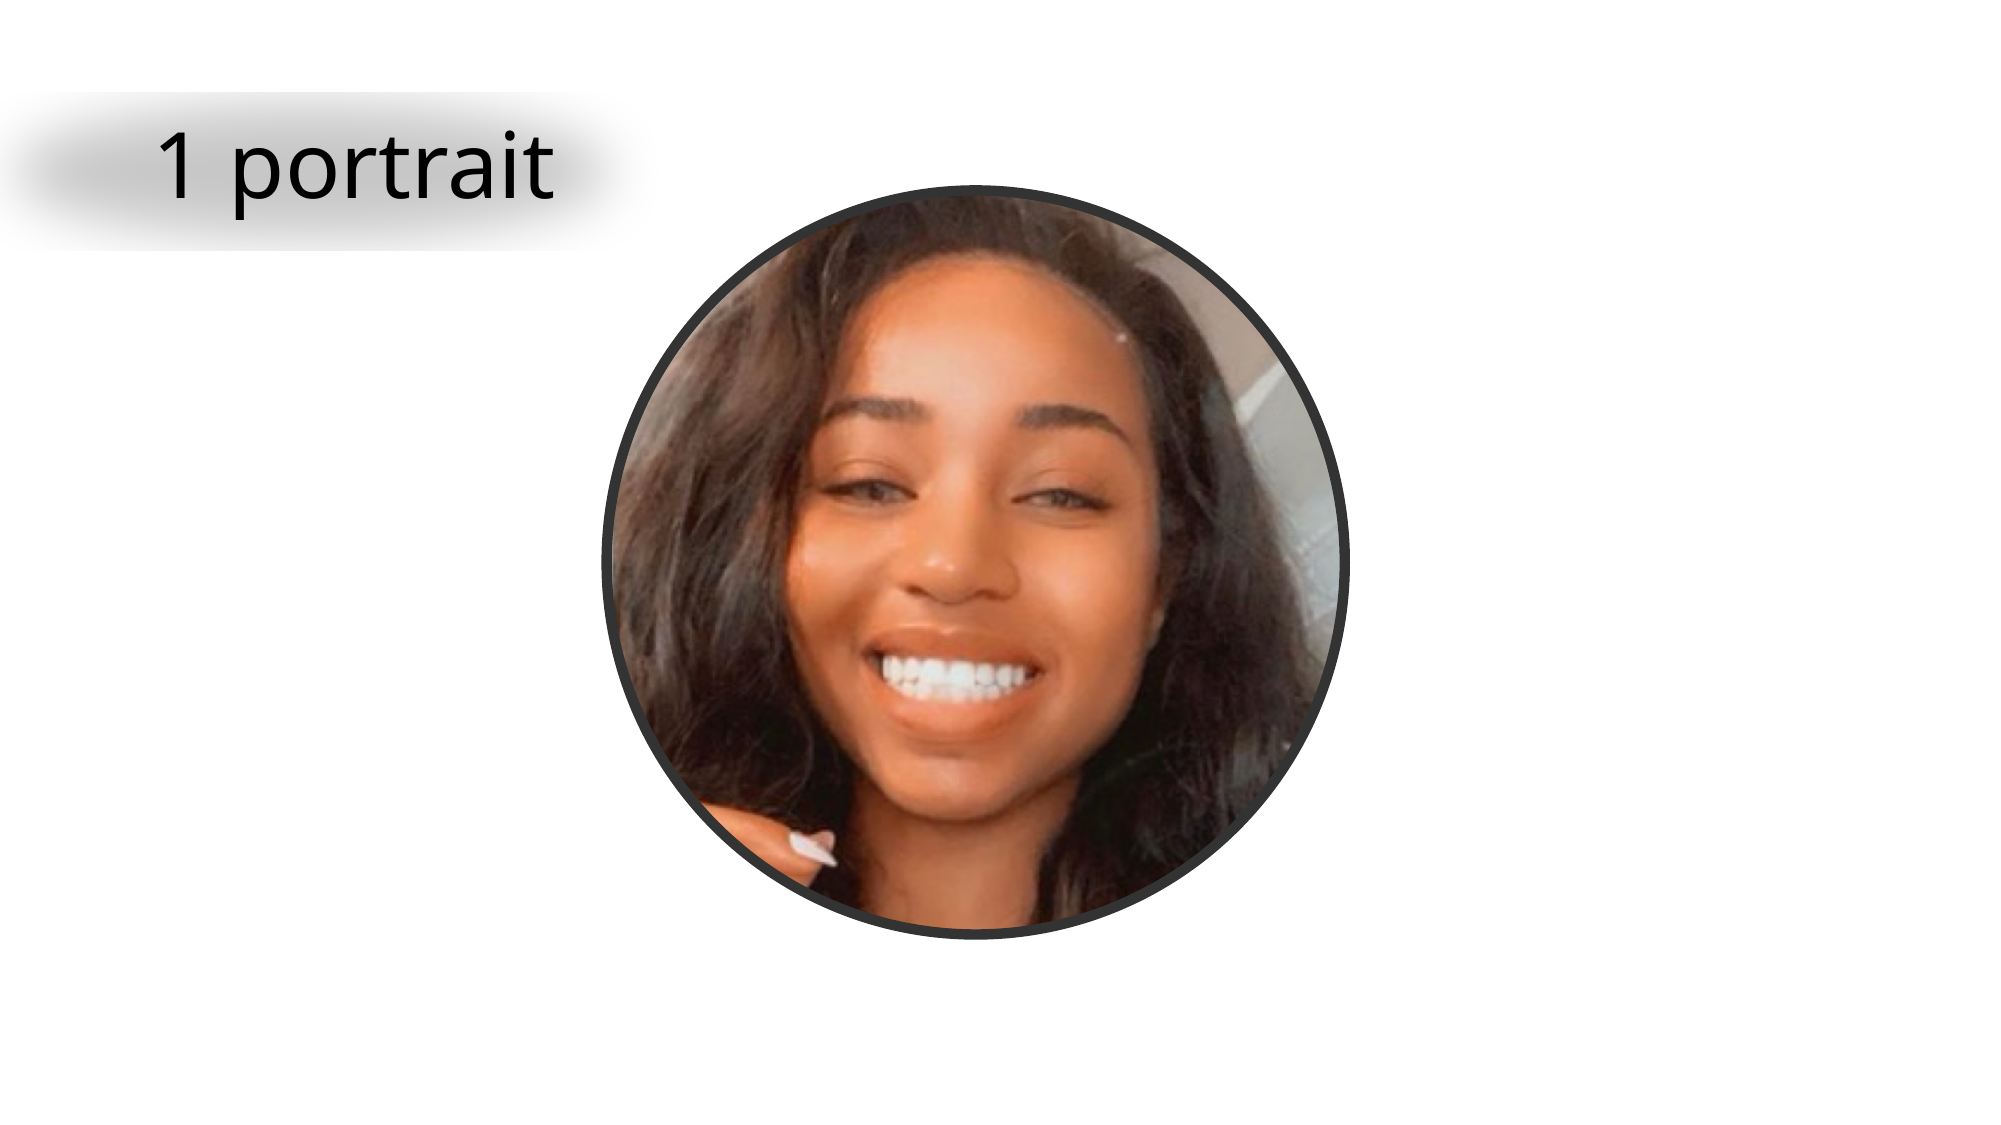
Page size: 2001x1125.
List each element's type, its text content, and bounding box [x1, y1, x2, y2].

picture [606, 190, 1345, 935]
title 1 portrait [137, 59, 1863, 278]
